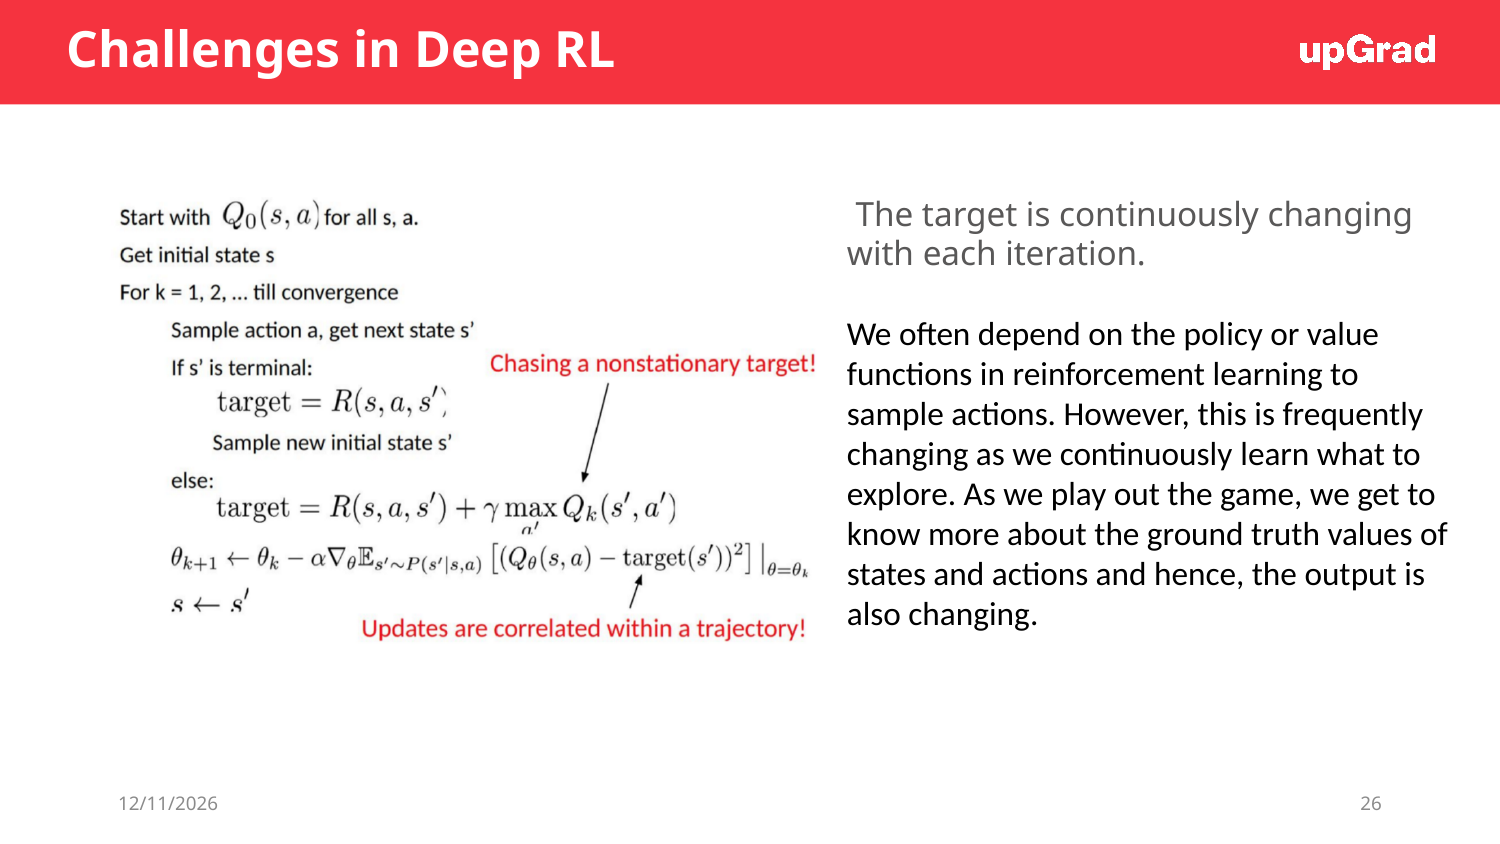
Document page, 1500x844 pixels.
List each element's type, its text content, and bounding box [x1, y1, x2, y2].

title Challenges in Deep RL [51, 20, 1202, 83]
slide_number 26 [1059, 782, 1397, 827]
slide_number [103, 782, 441, 827]
text_box The target is continuously changing with each iteration. We often depend on the policy or value functions in reinforcement learning to sample actions. However, this is frequently changing as we continuously learn what to explore. As we play out the game, we get to know more about the ground truth values of states and actions and hence, the output is also changing. [832, 185, 1473, 680]
picture [1300, 34, 1435, 70]
picture [103, 197, 833, 646]
